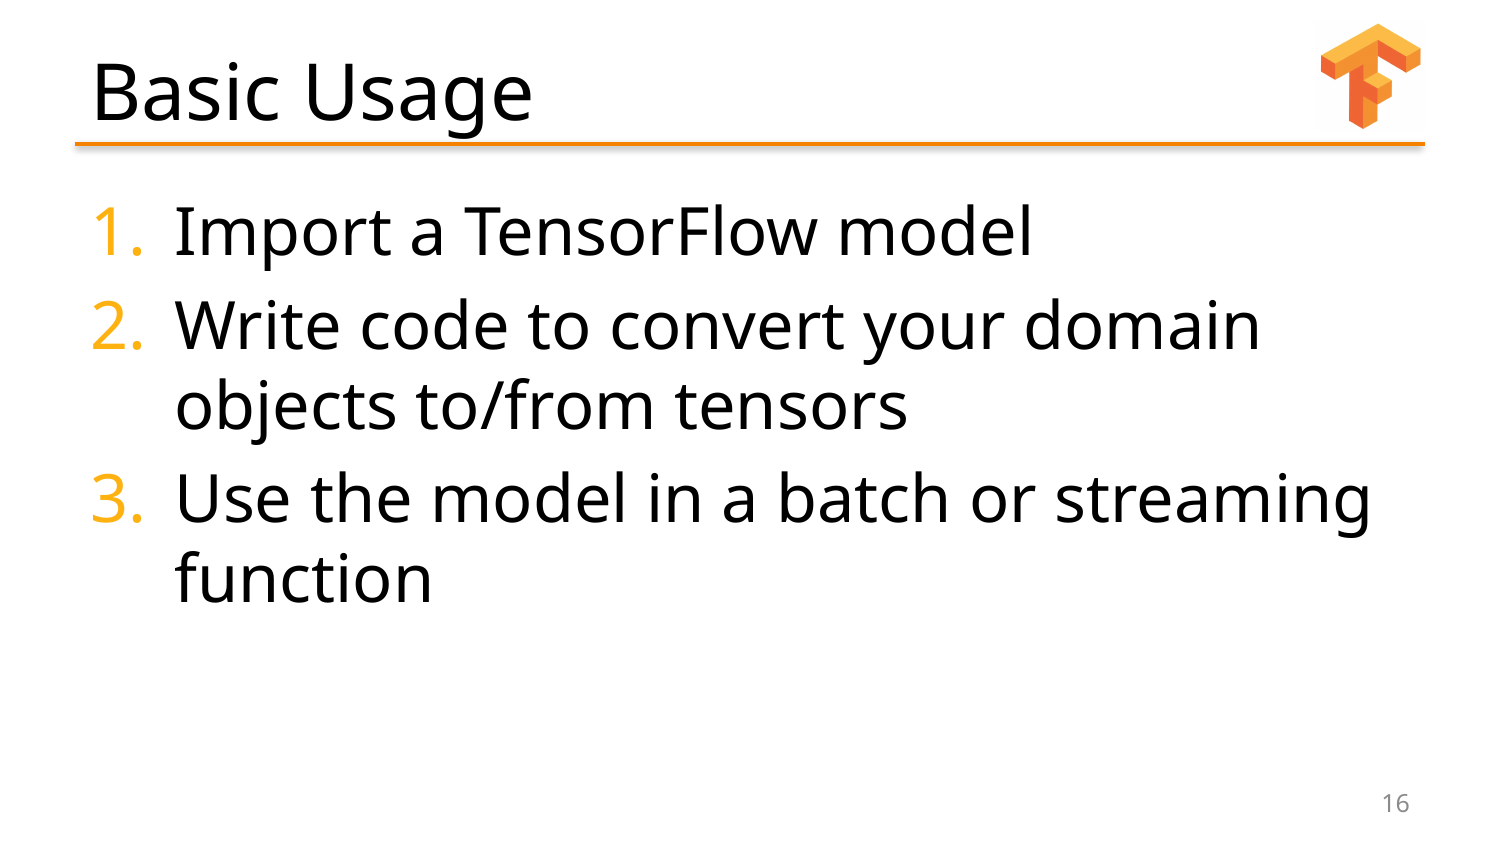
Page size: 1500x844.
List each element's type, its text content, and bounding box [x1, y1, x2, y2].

list Import a TensorFlow model Write code to convert your domain objects to/from tensors Use the model in a batch or streaming function [75, 181, 1425, 754]
title Basic Usage [75, 33, 1302, 145]
slide_number 16 [1074, 782, 1425, 827]
picture [1314, 20, 1425, 131]
